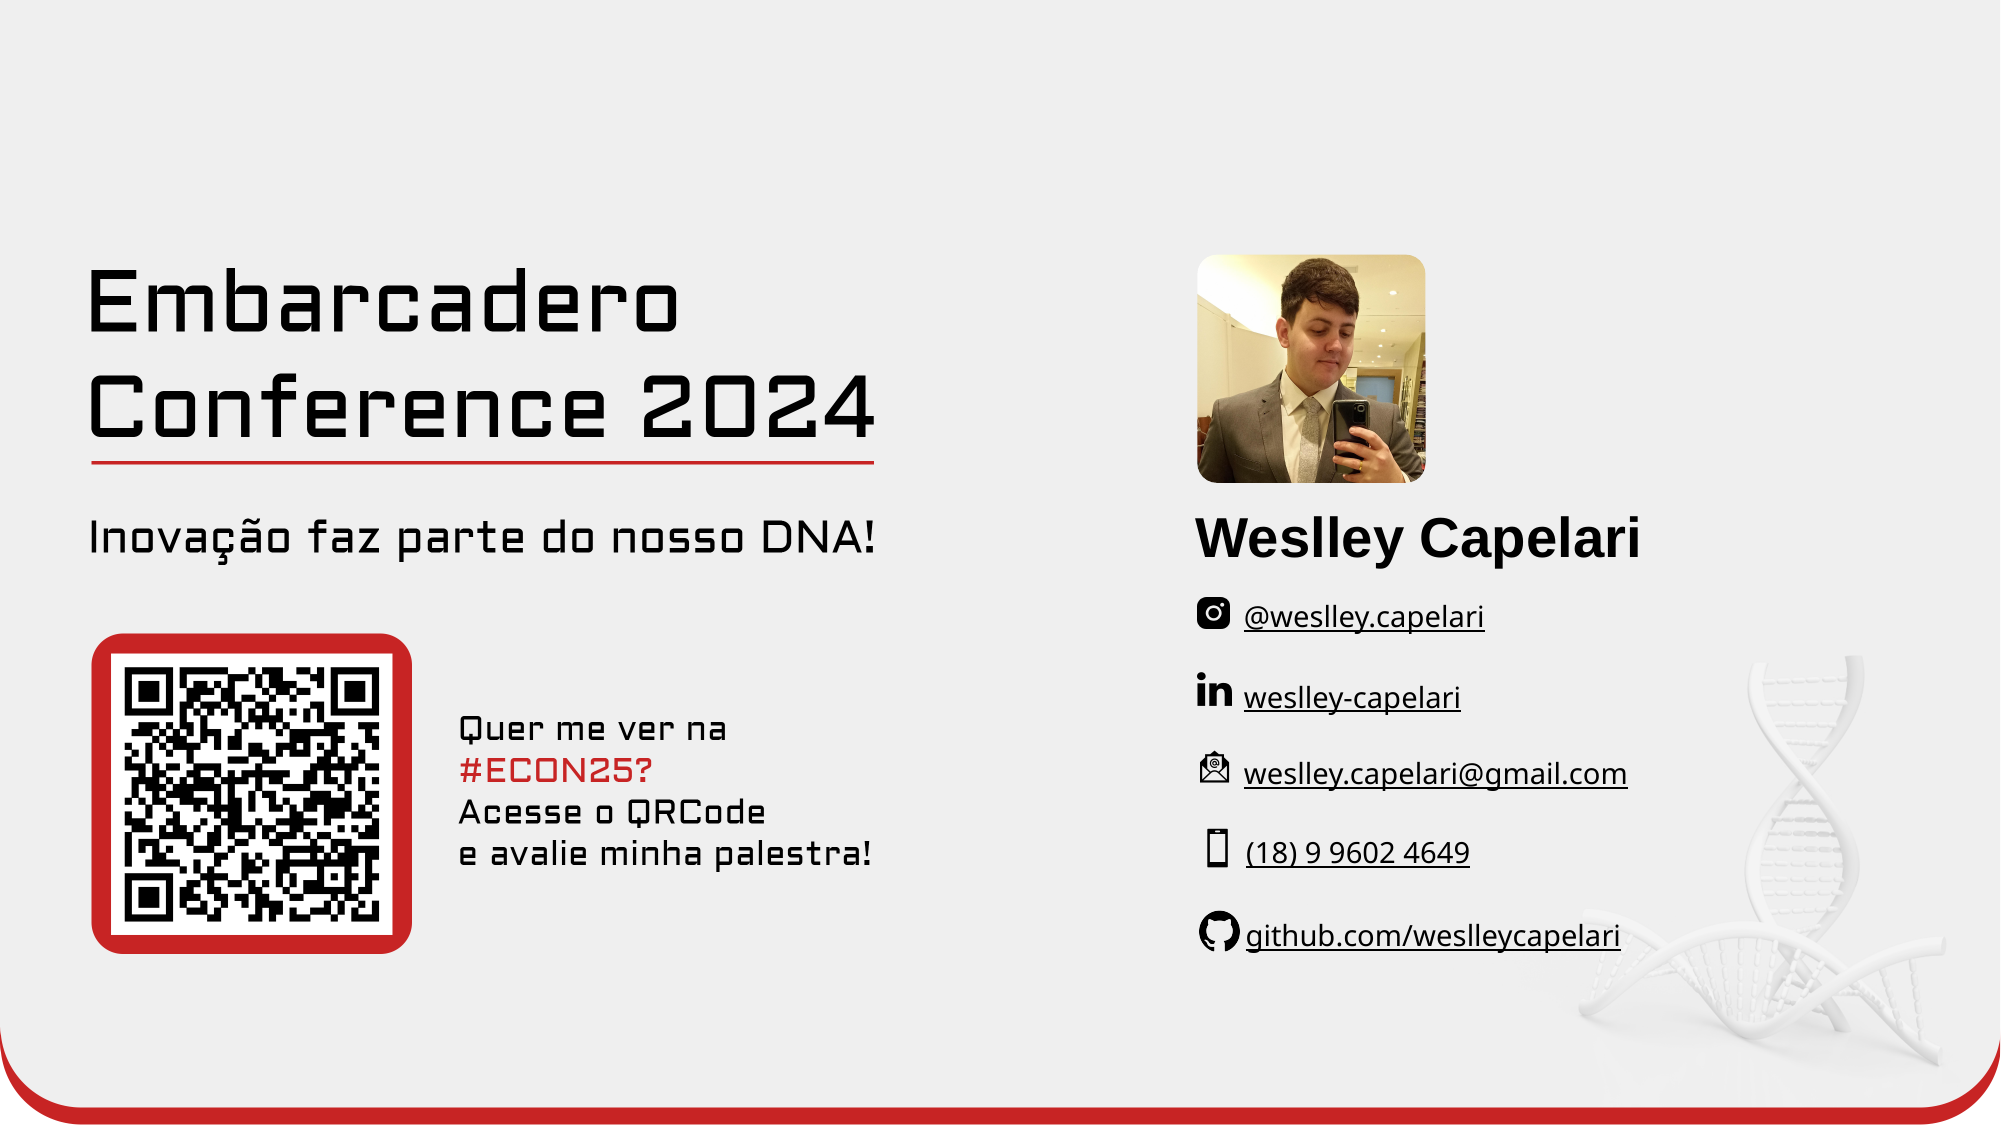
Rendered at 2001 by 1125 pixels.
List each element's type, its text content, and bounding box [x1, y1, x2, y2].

picture [0, 0, 2001, 1125]
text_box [1180, 500, 1956, 873]
text_box github.com/weslleycapelari [1230, 892, 1908, 960]
